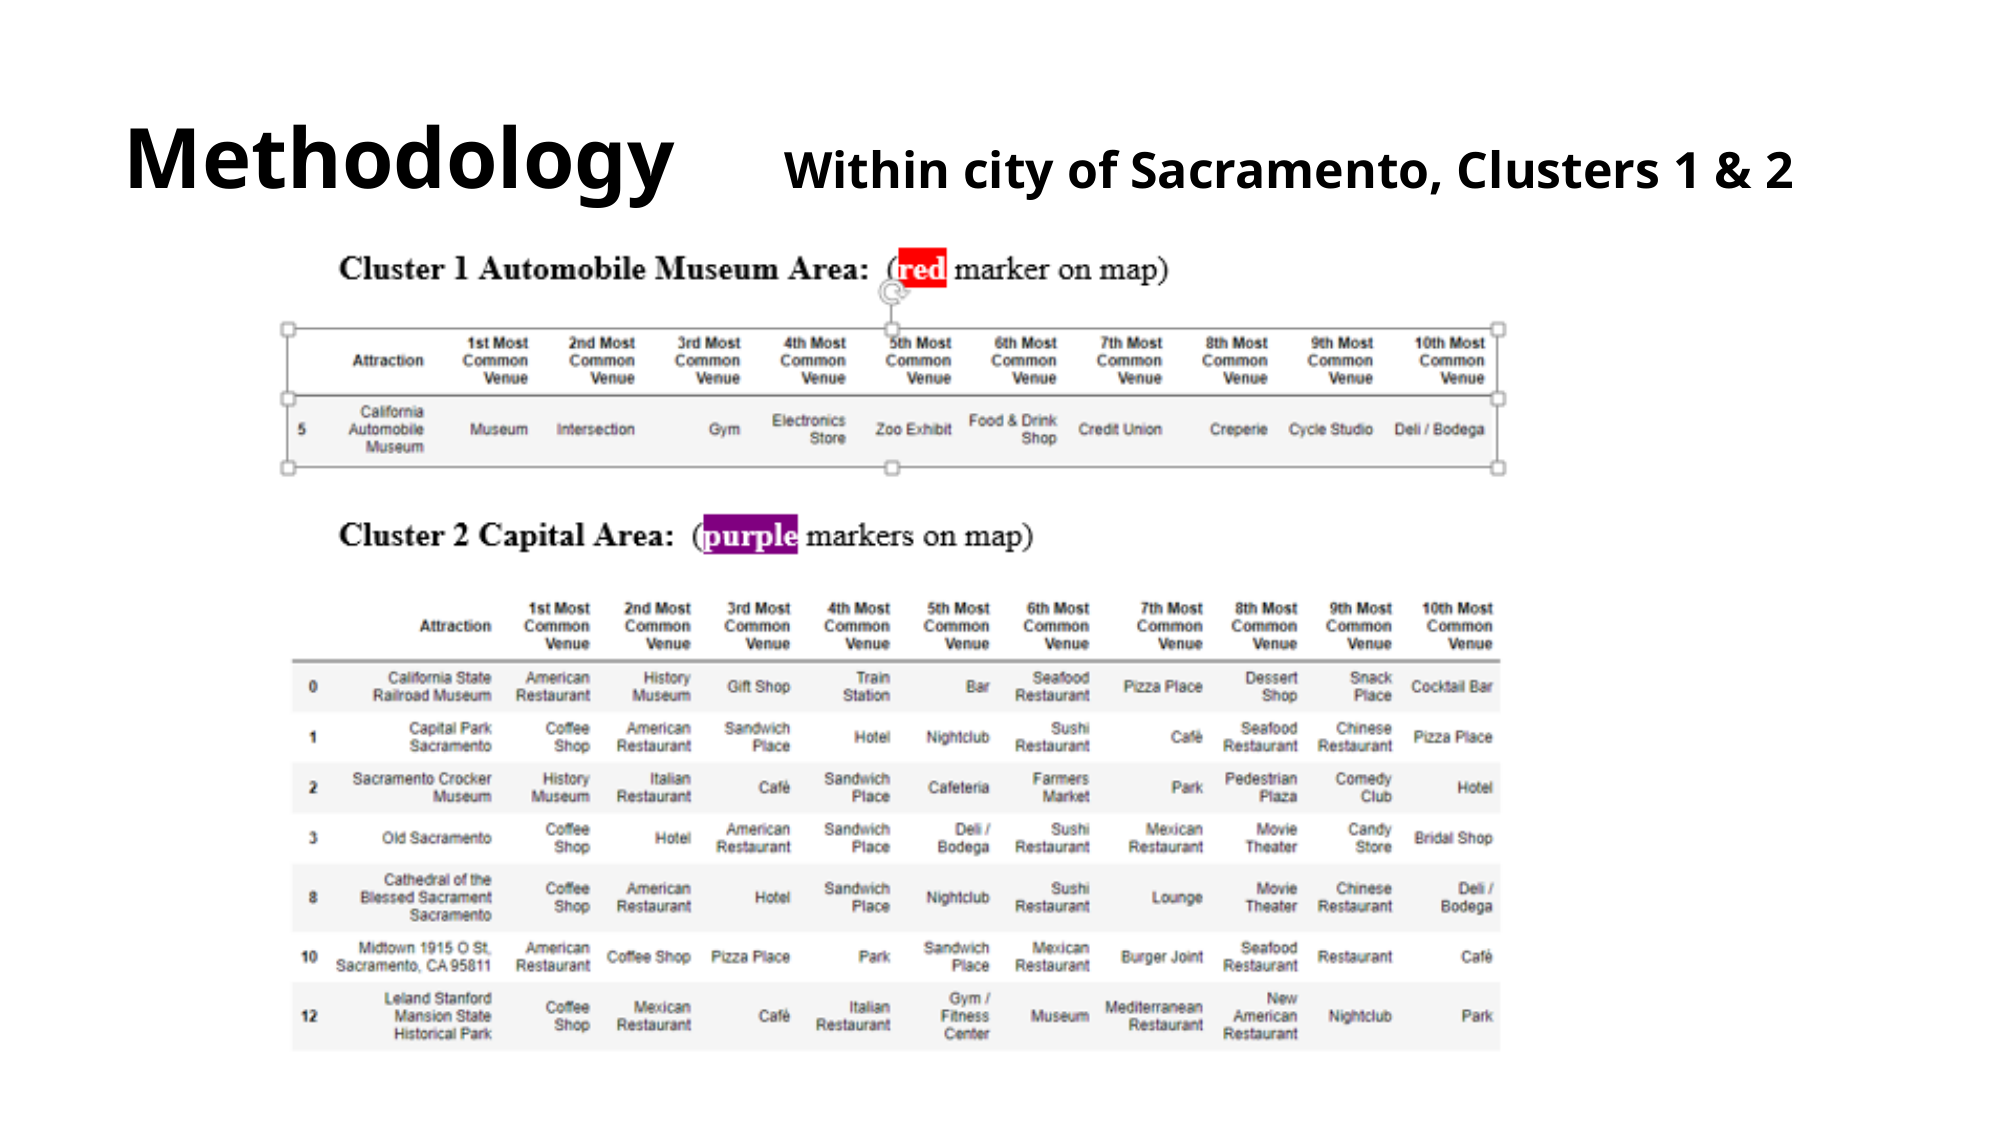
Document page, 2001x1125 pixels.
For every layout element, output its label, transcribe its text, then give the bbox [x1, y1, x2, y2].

picture [270, 242, 1526, 1075]
text_box Methodology Within city of Sacramento, Clusters 1 & 2 [109, 97, 1876, 213]
